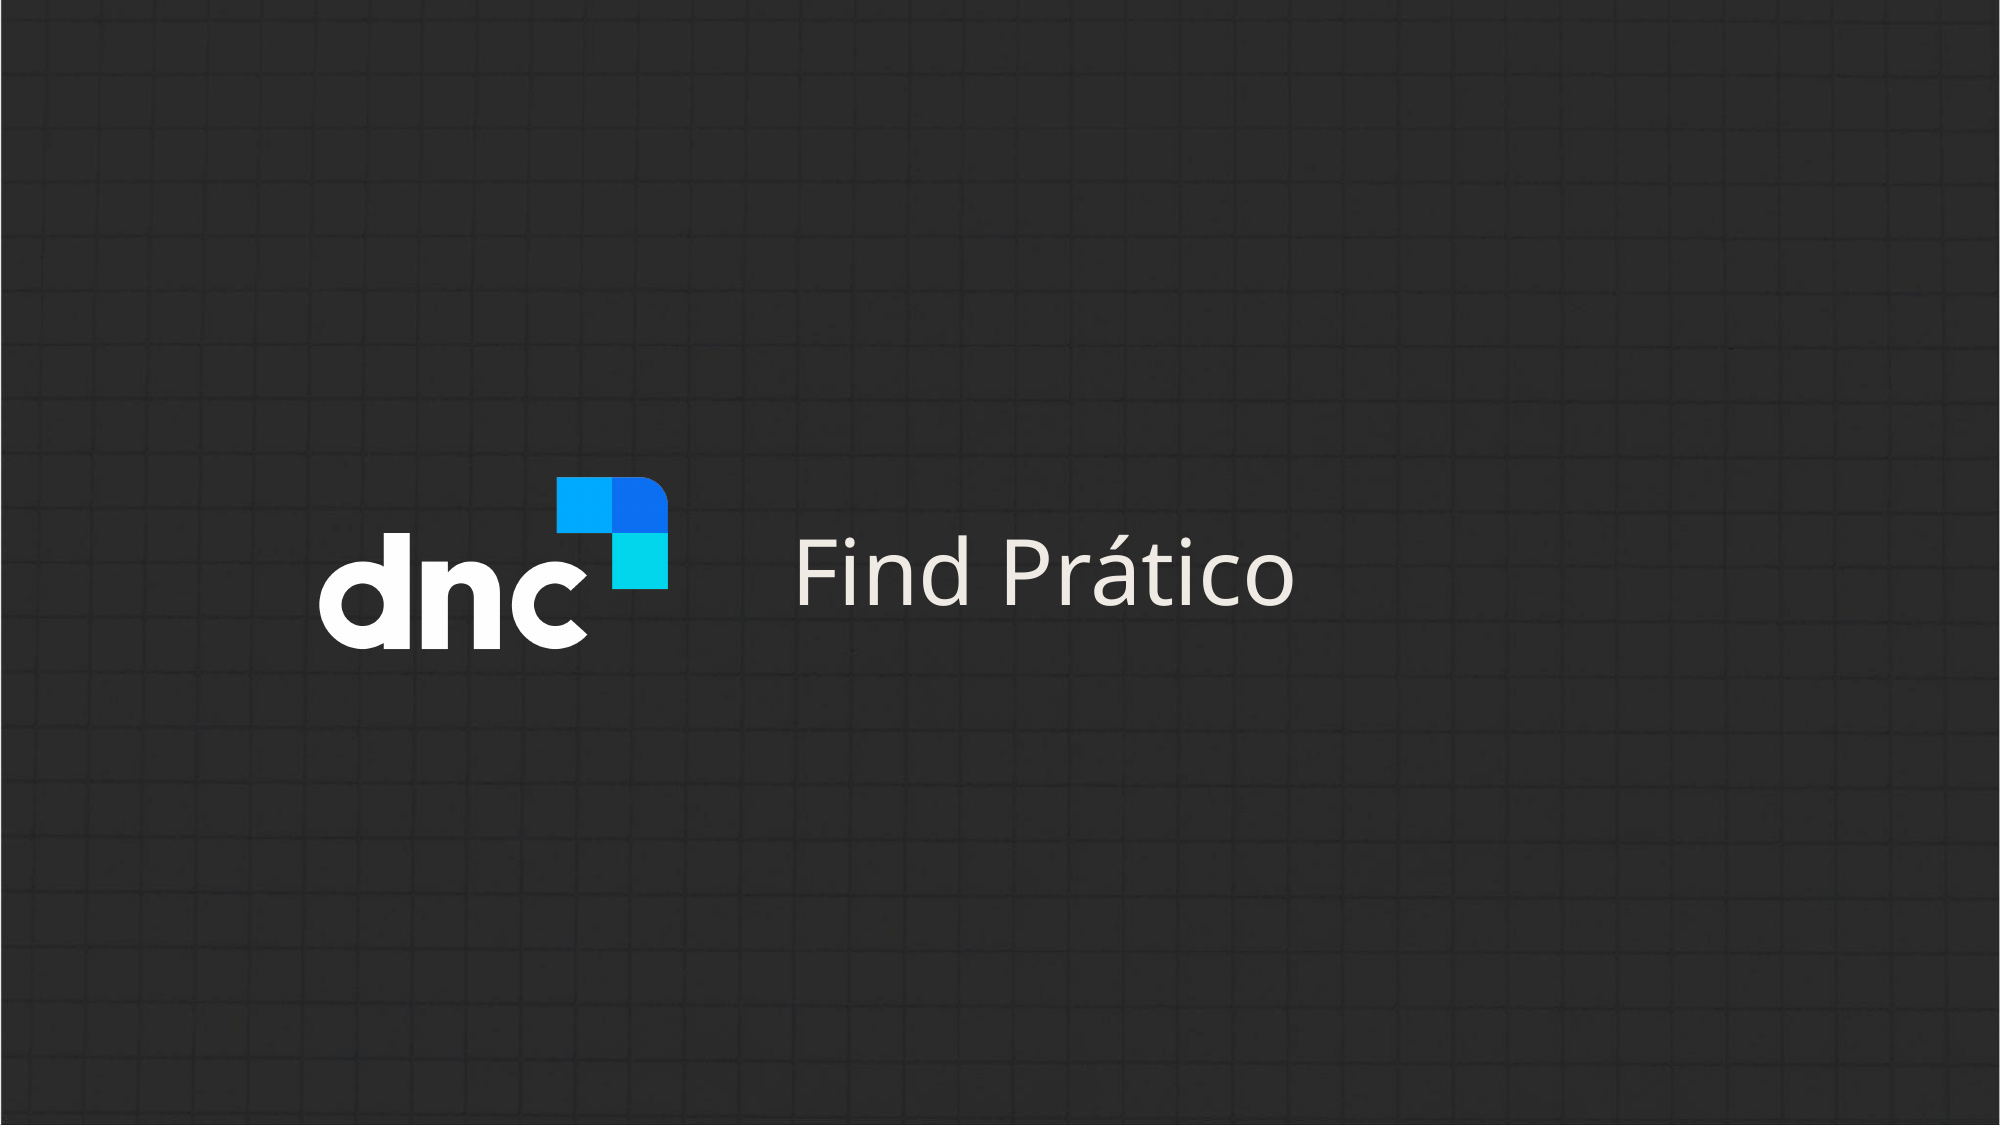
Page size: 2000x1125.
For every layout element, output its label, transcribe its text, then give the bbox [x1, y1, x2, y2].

title Find Prático [776, 427, 1895, 724]
picture [0, 0, 2000, 1125]
